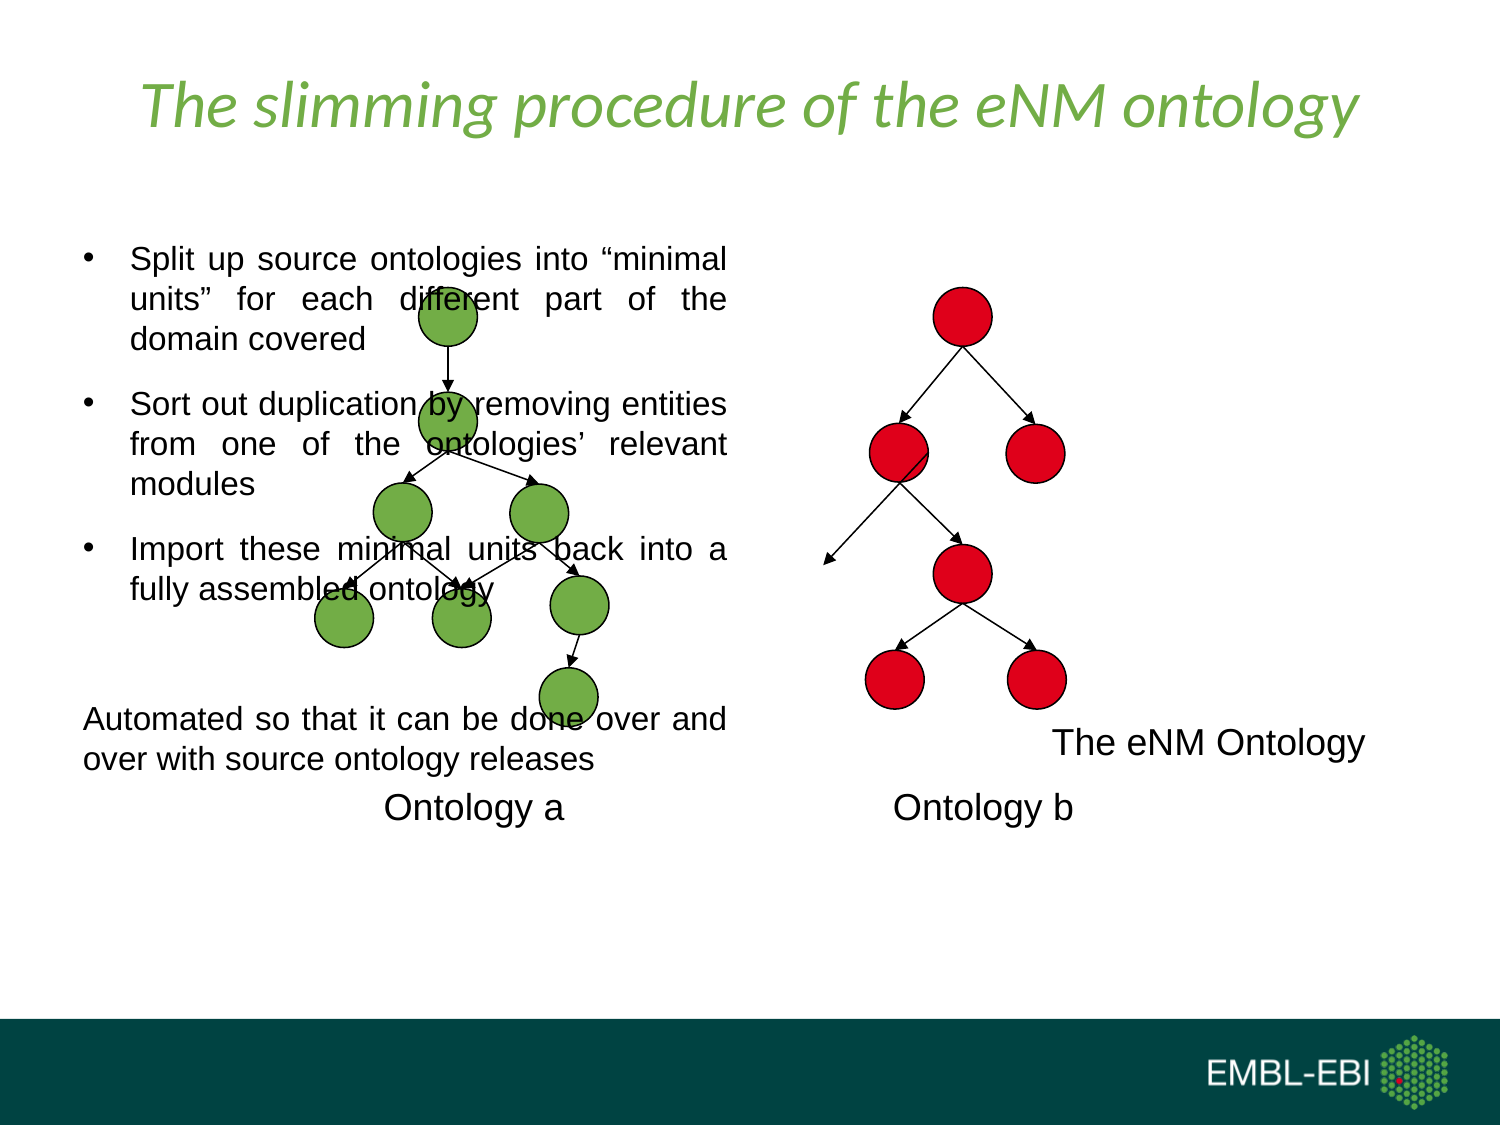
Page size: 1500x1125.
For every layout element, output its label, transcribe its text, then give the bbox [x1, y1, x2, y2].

text_box [933, 287, 993, 344]
text_box [865, 650, 925, 710]
text_box The eNM Ontology [1036, 710, 1389, 771]
text_box Ontology b [878, 775, 1103, 836]
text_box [539, 542, 580, 577]
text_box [568, 634, 580, 669]
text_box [898, 481, 963, 545]
picture [1208, 1035, 1448, 1110]
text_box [447, 450, 540, 485]
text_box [402, 541, 462, 589]
text_box [933, 544, 993, 601]
text_box Split up source ontologies into “minimal units” for each different part of the domain covered Sort out duplication by removing entities from one of the ontologies’ relevant modules Import these minimal units back into a fully assembled ontology Automated so that it can be done over and over with source ontology releases [68, 230, 744, 850]
text_box [1007, 650, 1067, 710]
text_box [894, 602, 961, 651]
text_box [898, 345, 961, 424]
title The slimming procedure of the eNM ontology [0, 60, 1500, 186]
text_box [823, 473, 879, 566]
text_box [1006, 424, 1065, 484]
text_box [343, 541, 401, 589]
text_box [869, 423, 929, 482]
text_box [402, 450, 446, 484]
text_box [962, 345, 1036, 425]
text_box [461, 542, 540, 589]
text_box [962, 602, 1038, 651]
